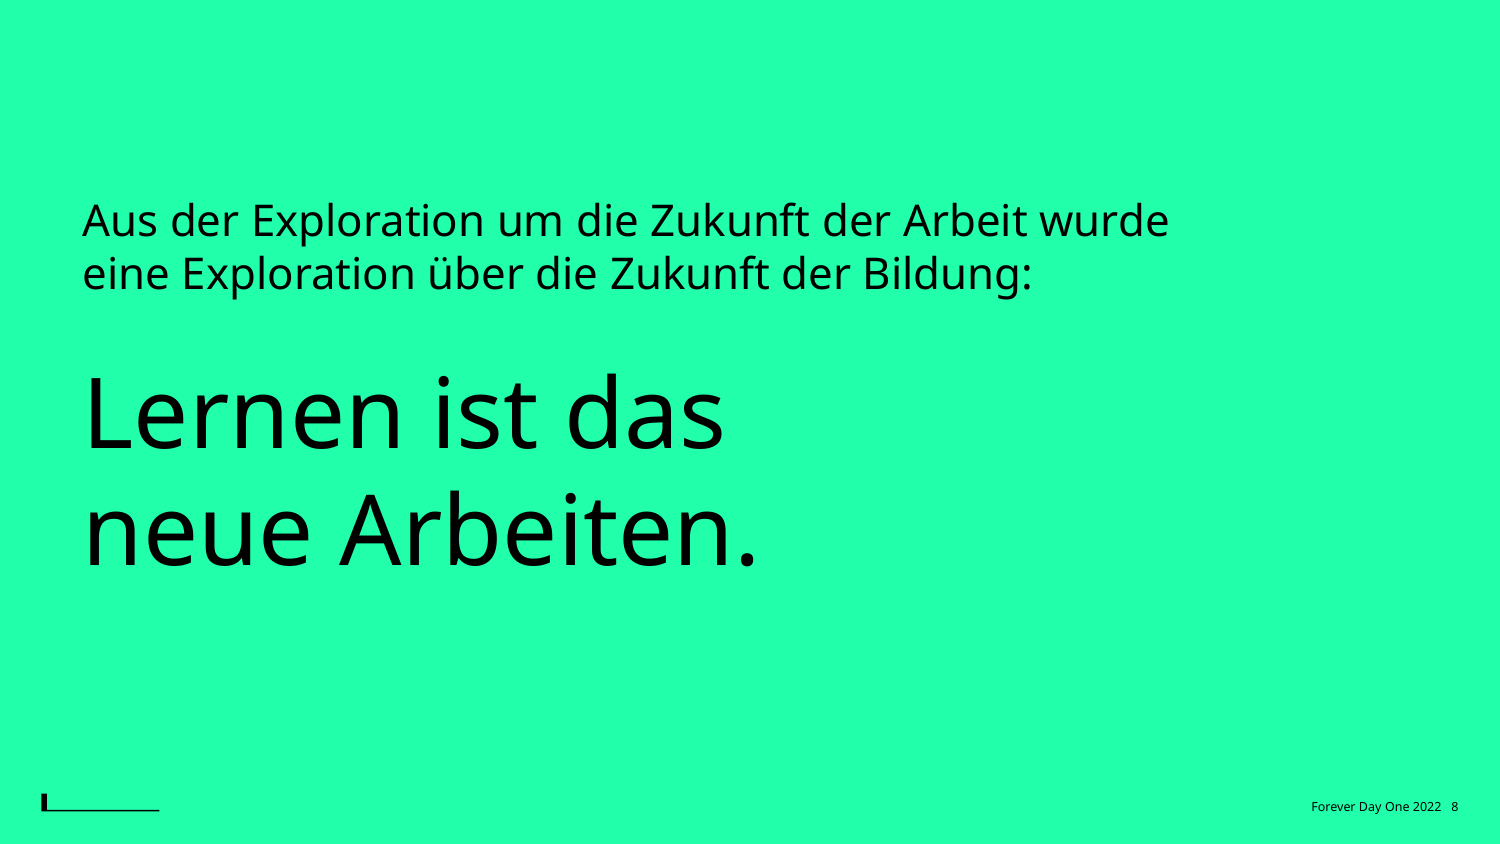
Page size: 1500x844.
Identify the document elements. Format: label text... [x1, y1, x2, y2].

text_box Aus der Exploration um die Zukunft der Arbeit wurde eine Exploration über die Zukunft der Bildung: Lernen ist das neue Arbeiten. [41, 31, 1341, 747]
slide_number Forever Day One 2022 8 [1170, 790, 1459, 825]
text_box [41, 793, 160, 812]
